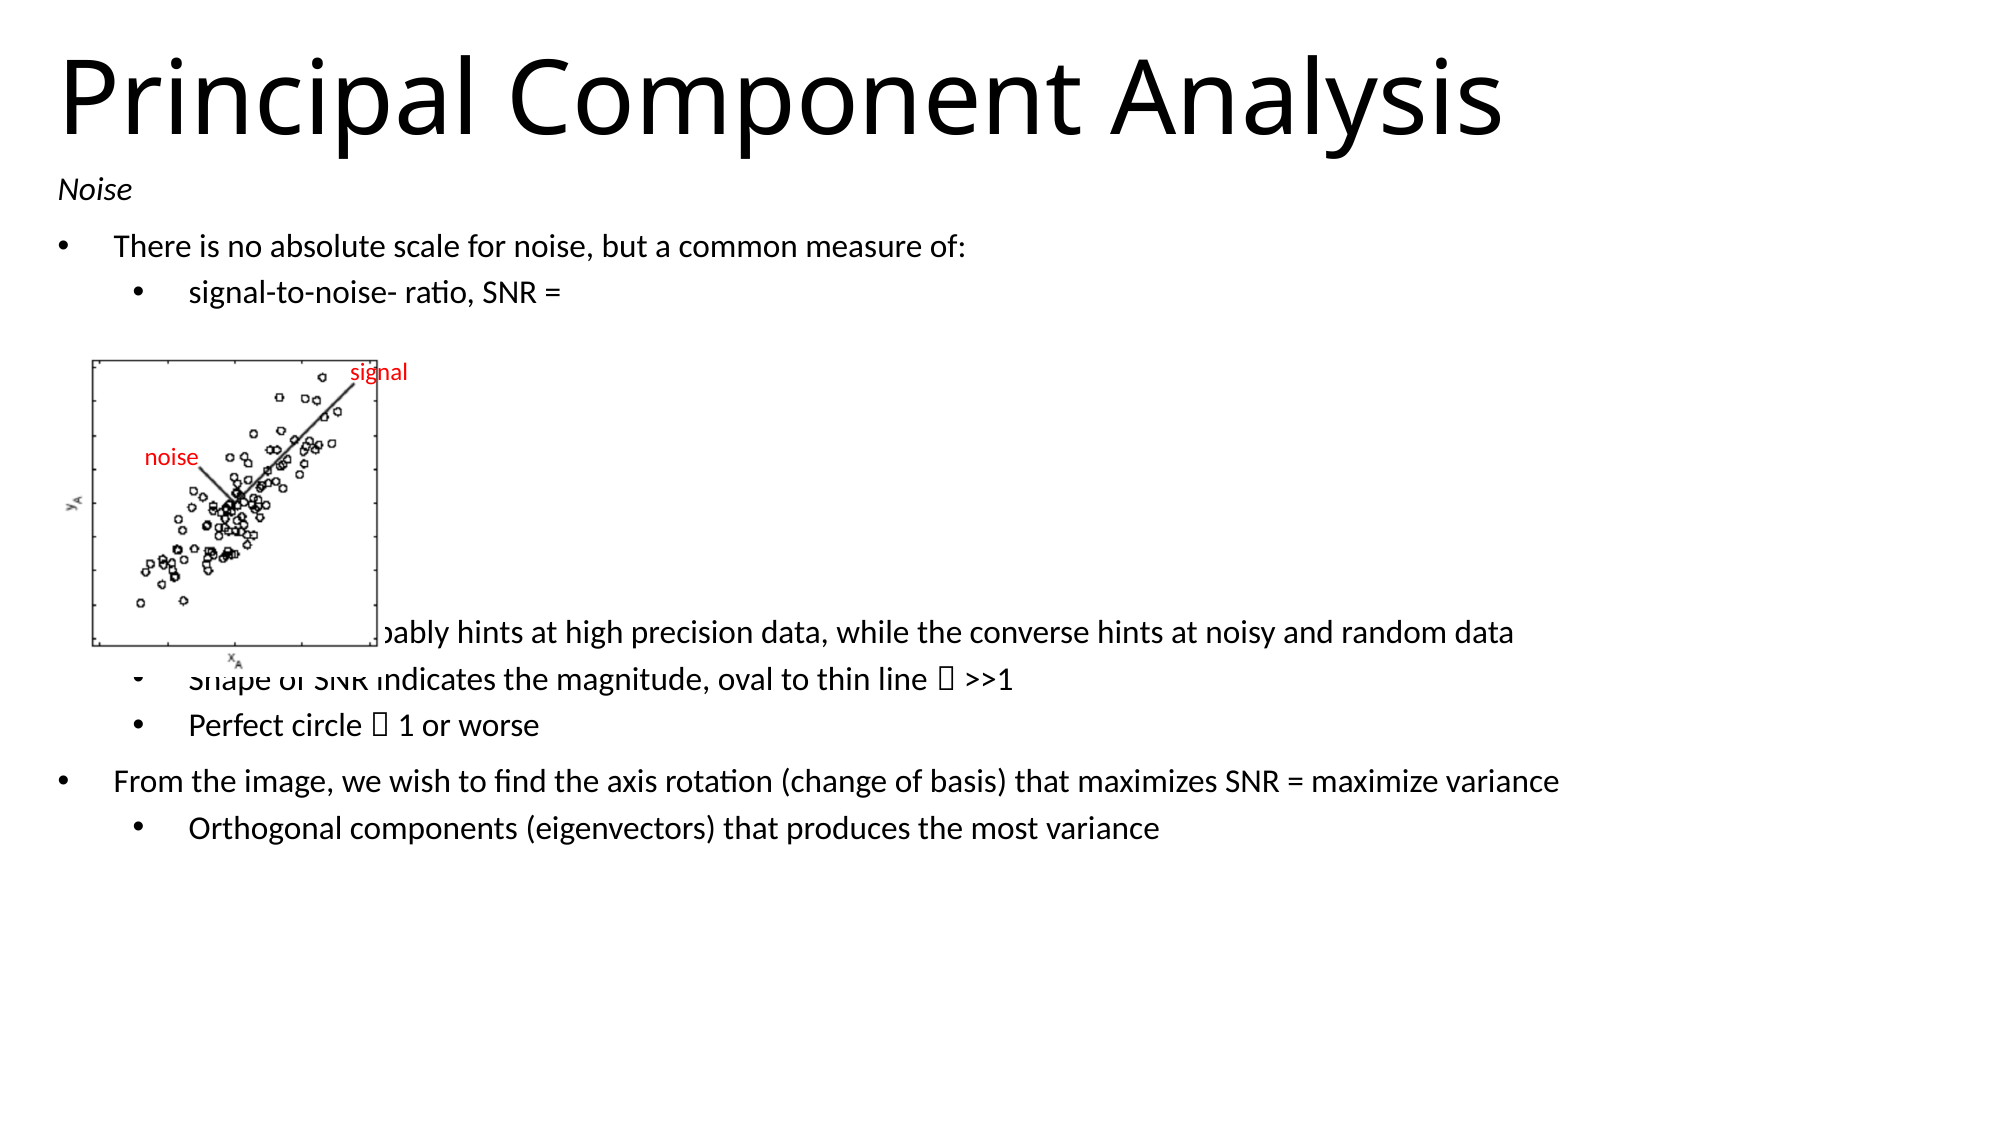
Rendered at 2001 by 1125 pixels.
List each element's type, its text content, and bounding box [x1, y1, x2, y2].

title Principal Component Analysis [42, 7, 1543, 165]
picture [54, 346, 385, 677]
text_box signal [385, 347, 458, 393]
